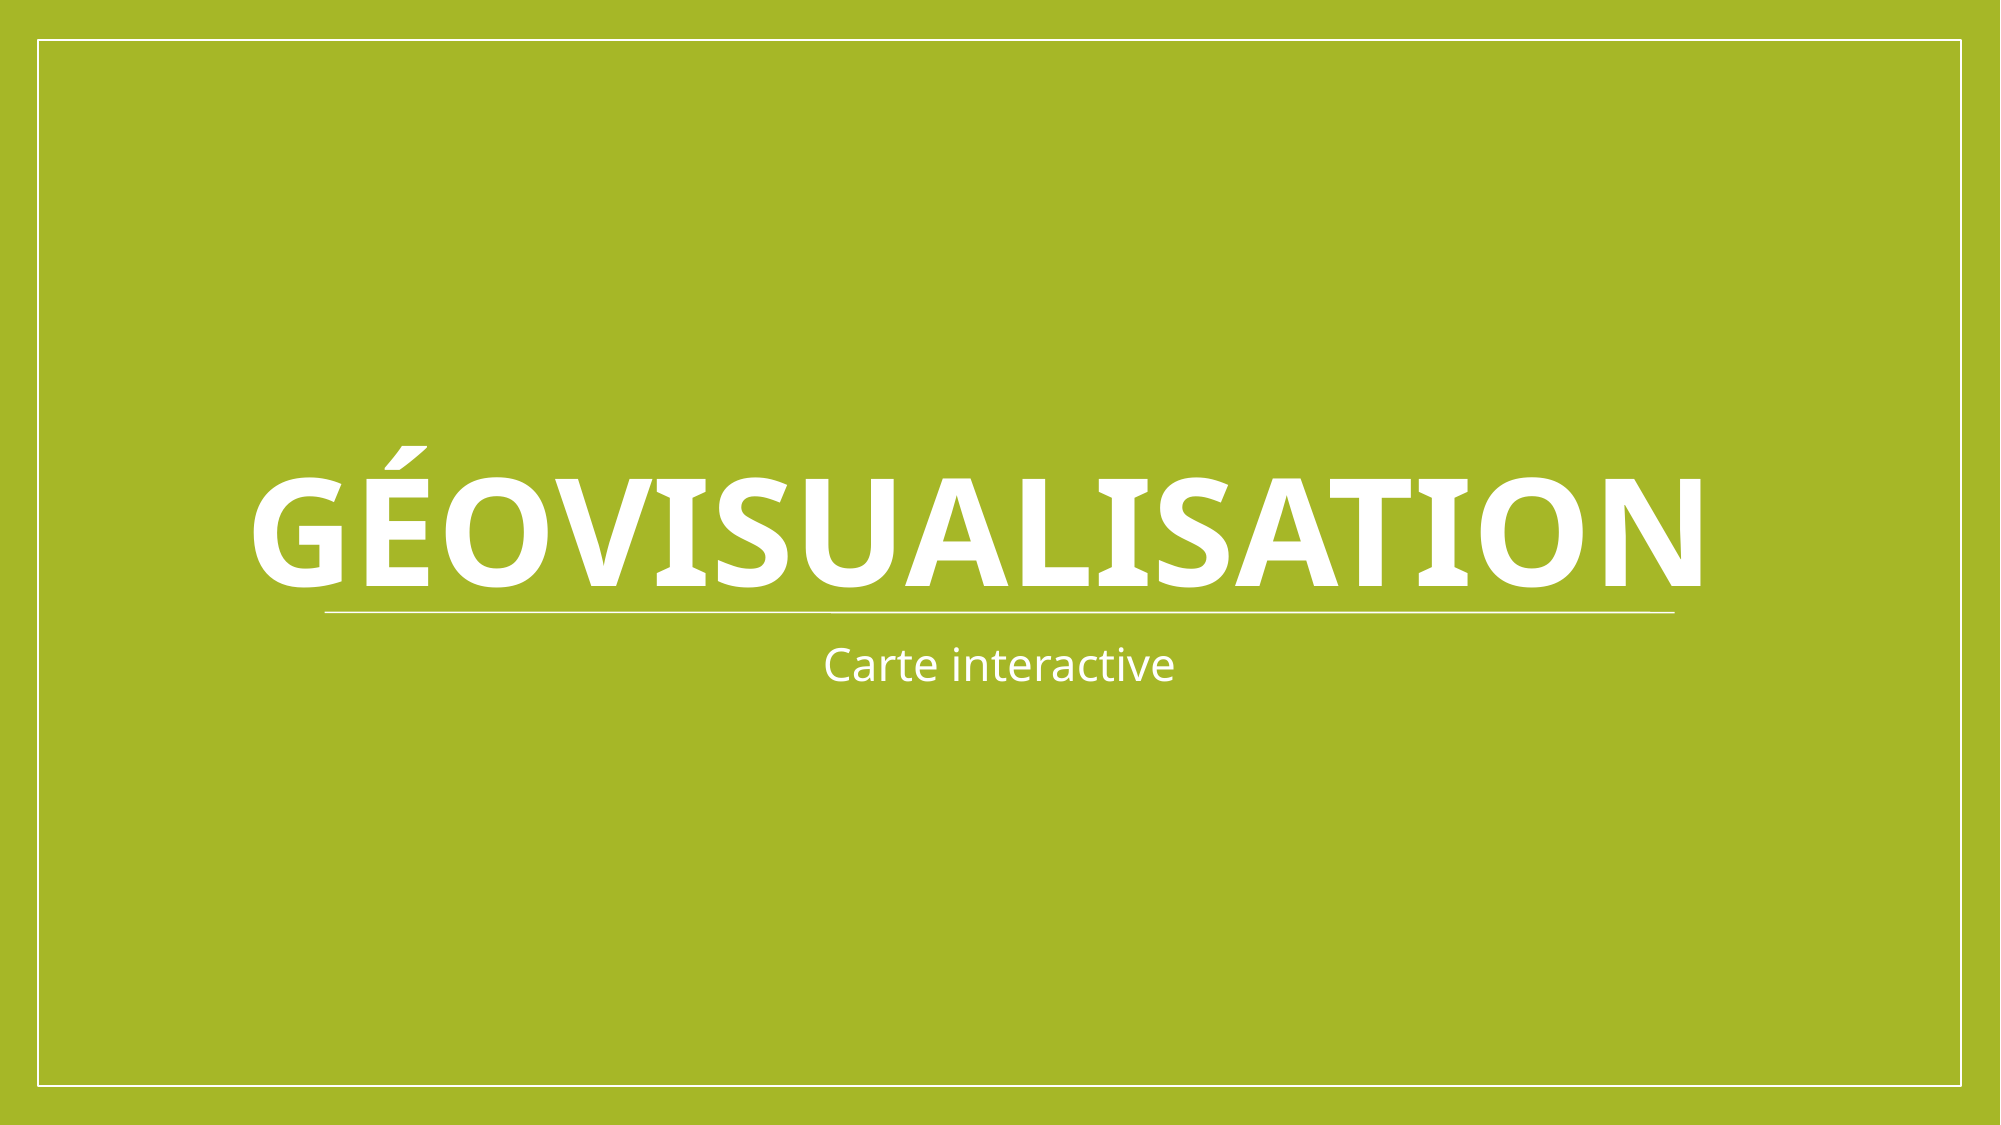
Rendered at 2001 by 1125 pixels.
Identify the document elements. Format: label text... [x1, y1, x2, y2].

text_box Carte interactive [280, 634, 1719, 863]
text_box géovisualisation [182, 144, 1817, 625]
